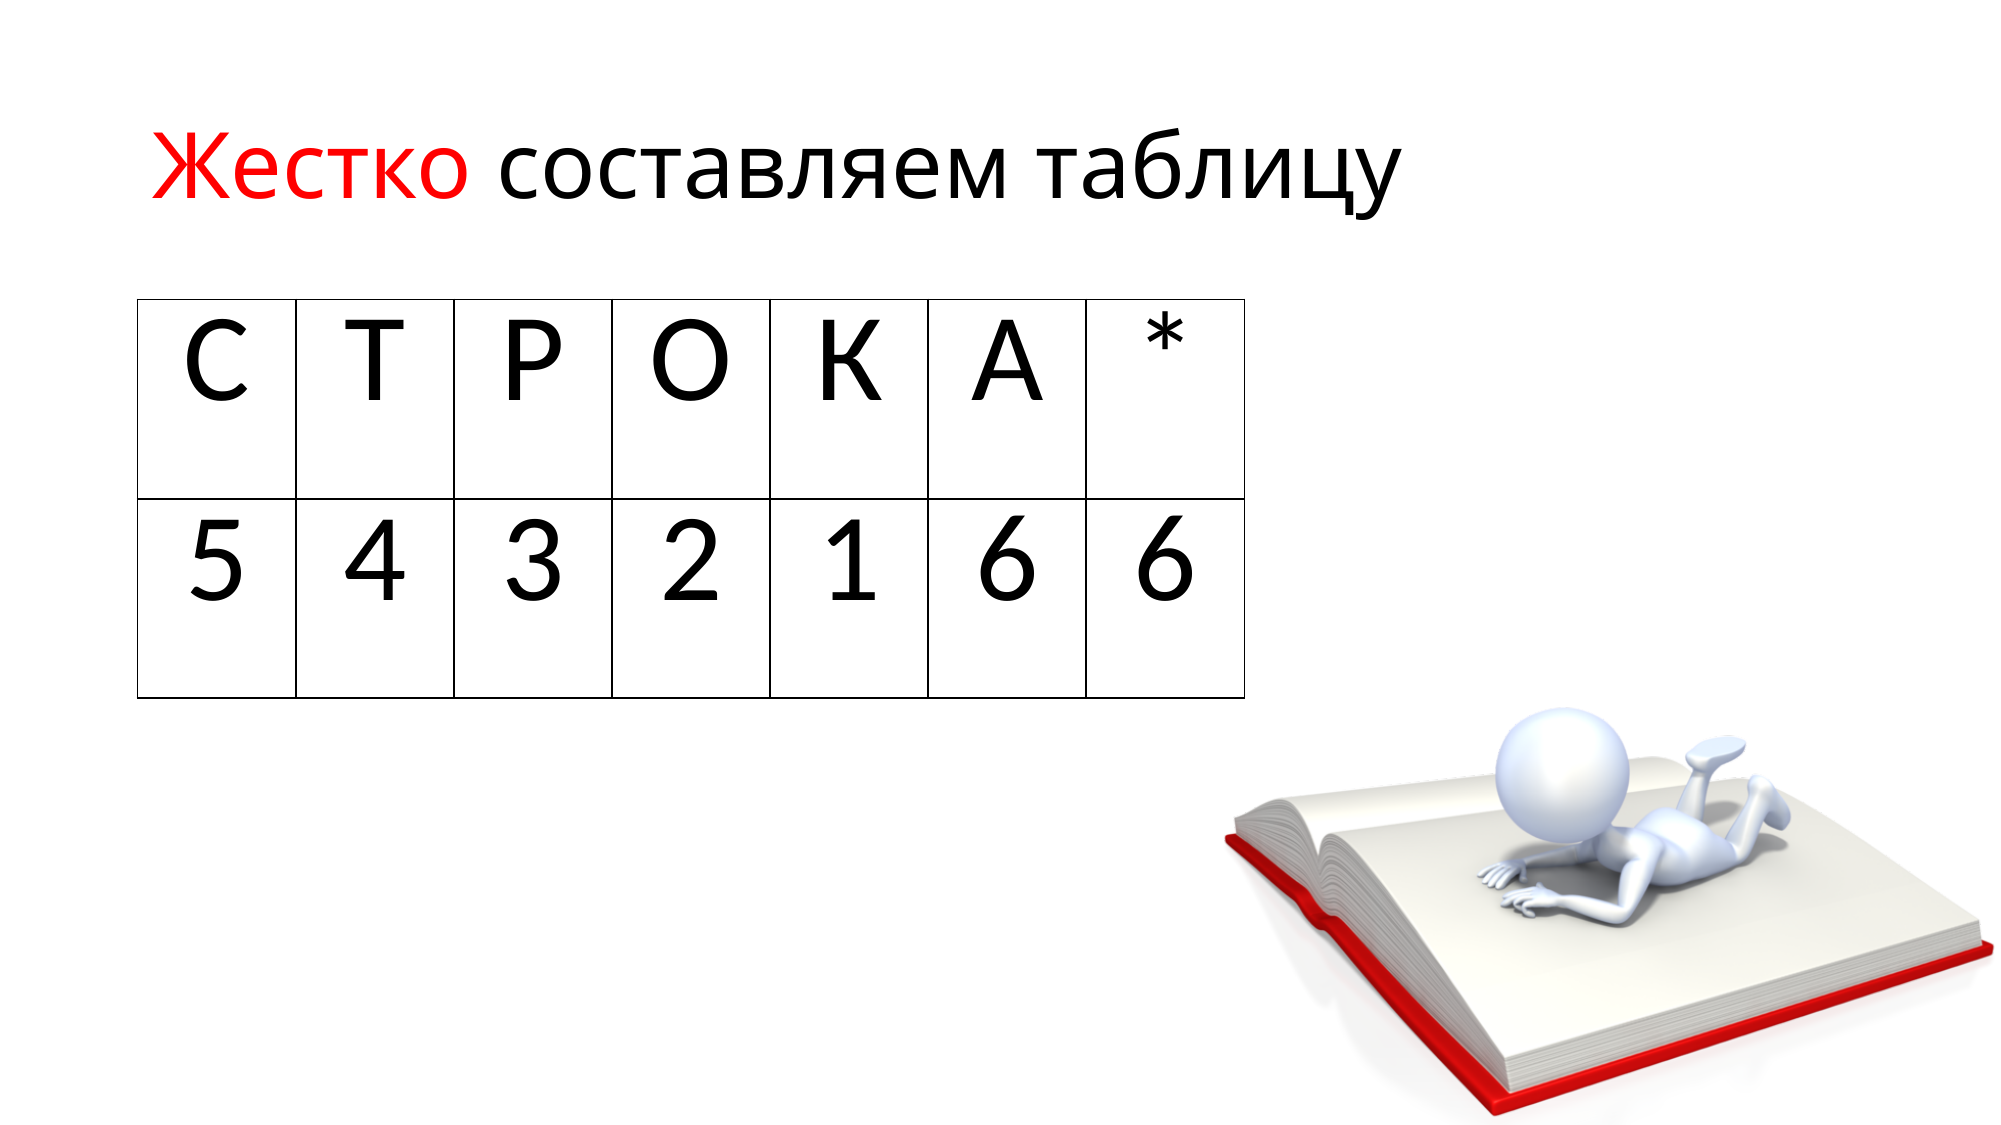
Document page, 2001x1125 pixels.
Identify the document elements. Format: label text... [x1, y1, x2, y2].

picture [1199, 658, 2000, 1125]
title Жестко составляем таблицу [137, 59, 1863, 278]
table_header * [1087, 300, 1244, 498]
table_cell 3 [455, 500, 611, 697]
table_header К [771, 300, 927, 498]
table_cell 1 [771, 500, 927, 697]
table_cell 5 [138, 500, 295, 697]
table_header А [929, 300, 1085, 498]
table_header С [138, 300, 295, 498]
table_cell 6 [1087, 500, 1244, 697]
table_header Р [455, 300, 611, 498]
table_cell 4 [297, 500, 453, 697]
table_header Т [297, 300, 453, 498]
table_cell 2 [613, 500, 769, 697]
table_cell 6 [929, 500, 1085, 697]
table_header О [613, 300, 769, 498]
